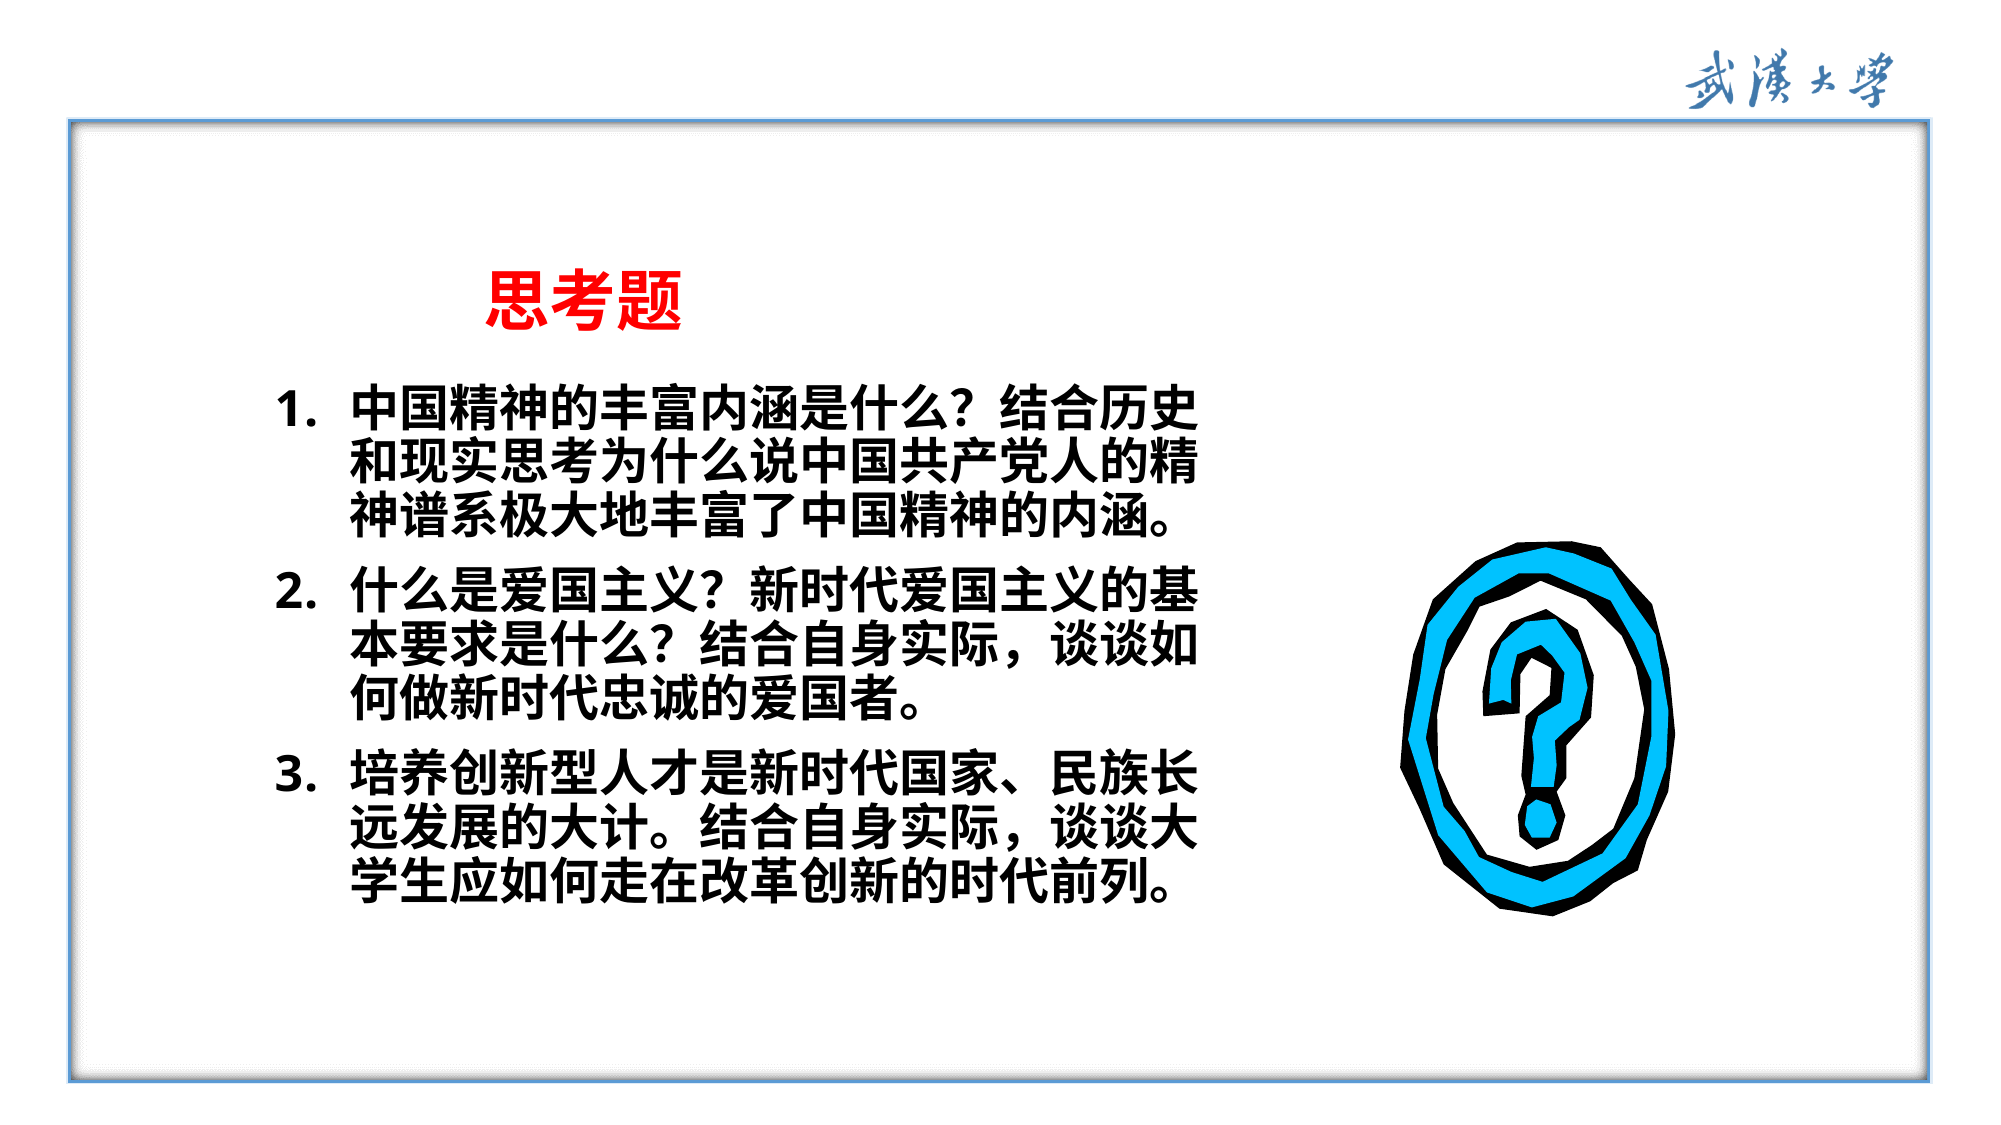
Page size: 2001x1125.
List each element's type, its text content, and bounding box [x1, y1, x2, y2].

picture [66, 117, 1933, 1084]
title 思考题 [468, 260, 1819, 386]
list 中国精神的丰富内涵是什么？结合历史和现实思考为什么说中国共产党人的精神谱系极大地丰富了中国精神的内涵。 什么是爱国主义？新时代爱国主义的基本要求是什么？结合自身实际，谈谈如何做新时代忠诚的爱国者。 培养创新型人才是新时代国家、民族长远发展的大计。结合自身实际，谈谈大学生应如何走在改革创新的时代前列。 [259, 375, 1262, 1013]
